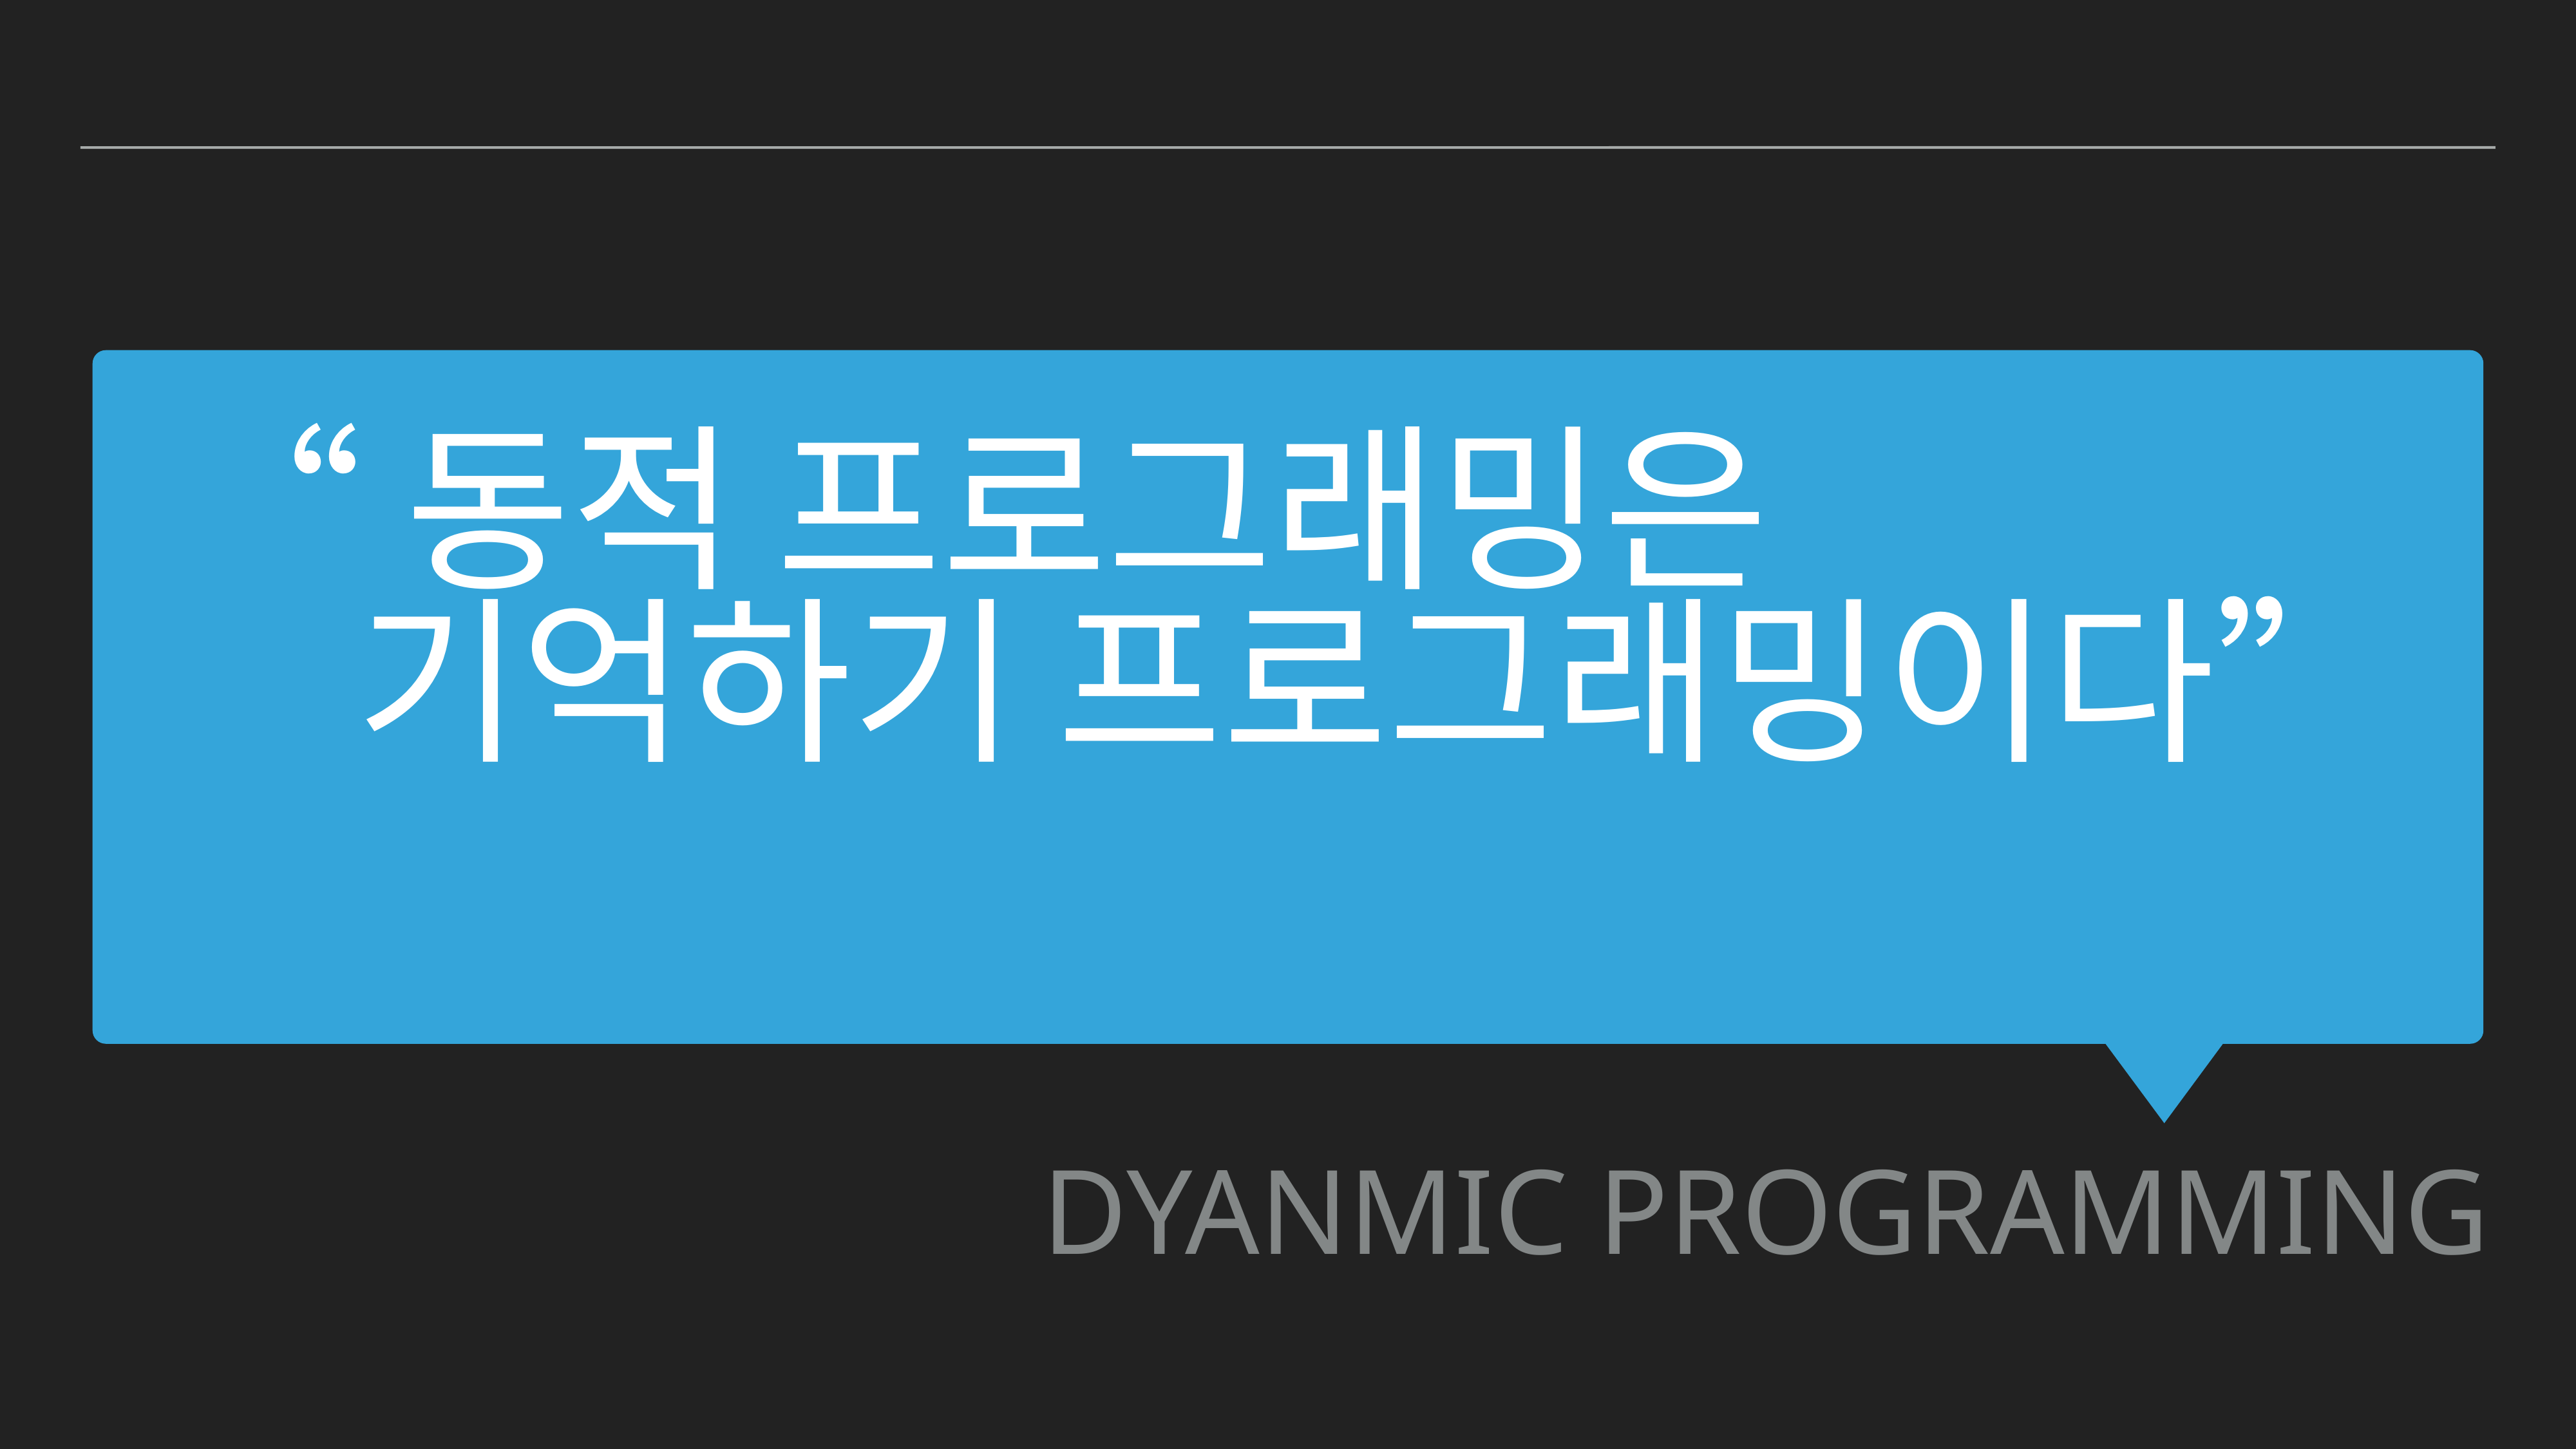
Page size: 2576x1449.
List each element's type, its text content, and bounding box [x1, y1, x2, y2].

list DYANMIC PROGRAMMING [80, 1145, 2496, 1296]
list “동적 프로그래밍은 기억하기 프로그래밍이다” [176, 431, 2402, 832]
